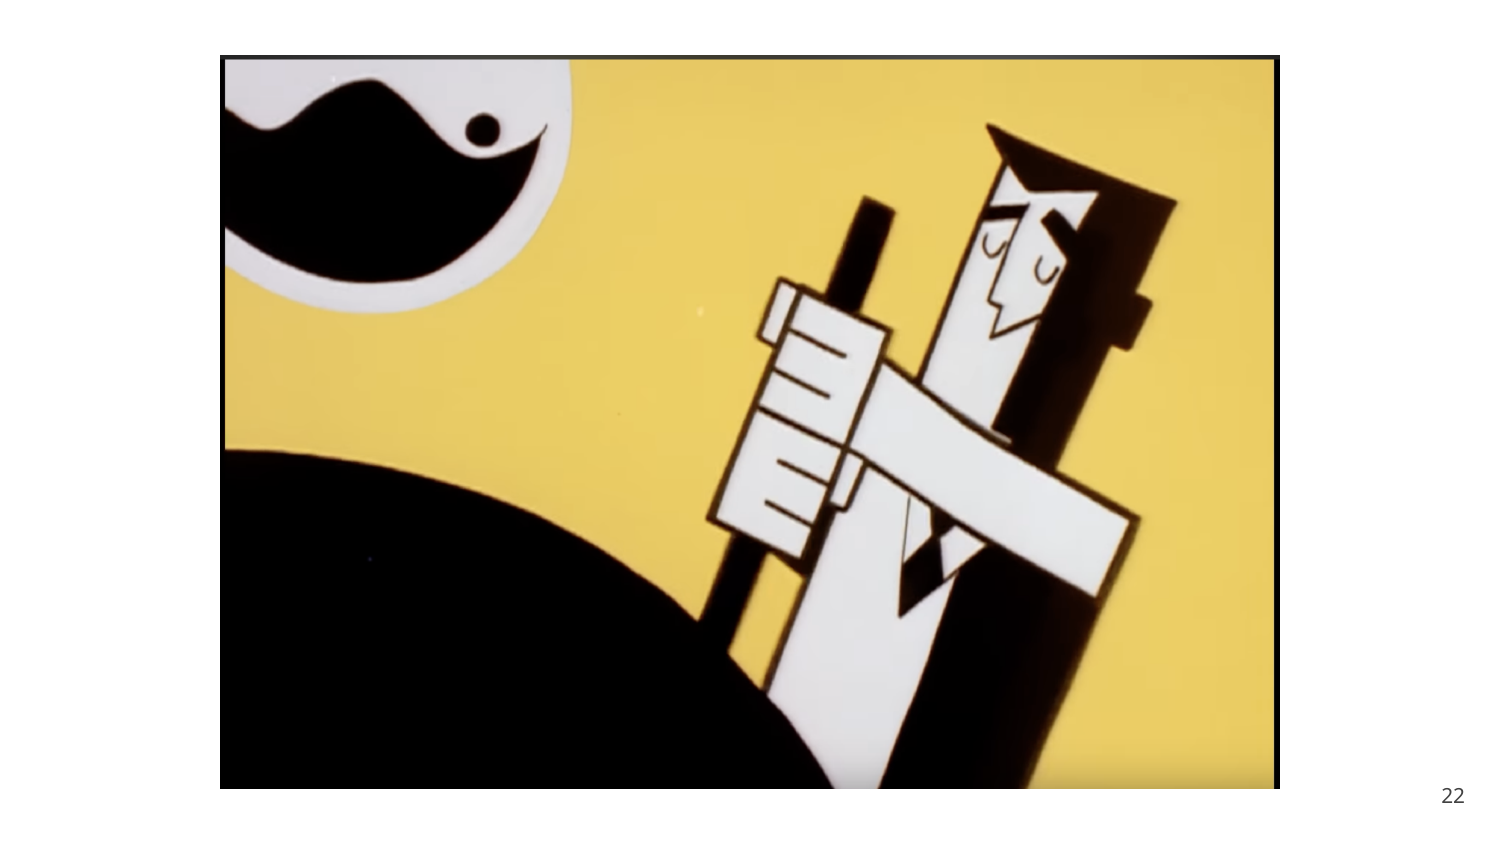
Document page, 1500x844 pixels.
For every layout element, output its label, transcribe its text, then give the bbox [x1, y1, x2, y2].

slide_number ‹#› [1389, 764, 1480, 830]
picture [220, 54, 1280, 789]
